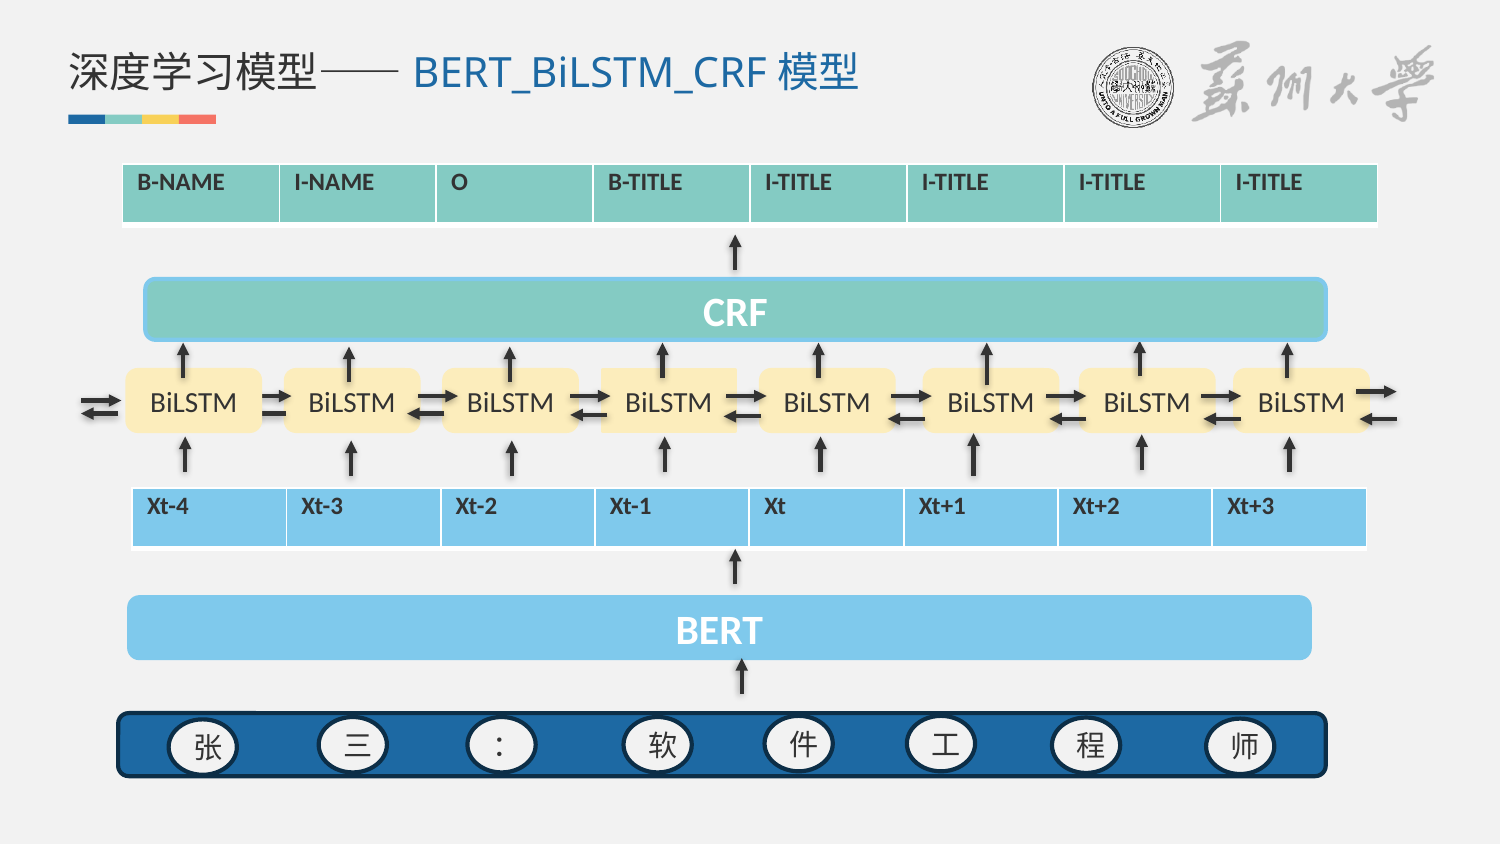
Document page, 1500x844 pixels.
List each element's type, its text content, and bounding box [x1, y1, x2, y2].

table_header Xt-1 [596, 489, 748, 546]
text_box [168, 715, 1275, 775]
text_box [182, 340, 1288, 386]
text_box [184, 434, 1290, 477]
picture [1092, 45, 1174, 128]
table_header I-TITLE [1221, 165, 1377, 222]
table_header I-TITLE [908, 165, 1063, 222]
text_box BERT [127, 595, 1312, 661]
text_box 深度学习模型——BERT_BiLSTM_CRF模型 [68, 45, 868, 96]
table_header Xt+3 [1213, 489, 1366, 546]
table_header Xt+1 [905, 489, 1057, 546]
picture [1182, 31, 1438, 141]
table_header Xt [750, 489, 903, 546]
table_header Xt-3 [287, 489, 440, 546]
text_box CRF [143, 276, 1328, 342]
table_header Xt-4 [133, 489, 286, 546]
table_header Xt+2 [1059, 489, 1211, 546]
table_header I-TITLE [751, 165, 906, 222]
table_header B-TITLE [594, 165, 749, 222]
text_box [116, 710, 1328, 779]
table_header Xt-2 [442, 489, 594, 546]
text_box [80, 369, 1397, 432]
table_header I-NAME [280, 165, 435, 222]
table_header I-TITLE [1065, 165, 1220, 222]
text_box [68, 114, 217, 125]
table_header O [437, 165, 592, 222]
table_header B-NAME [123, 165, 279, 222]
